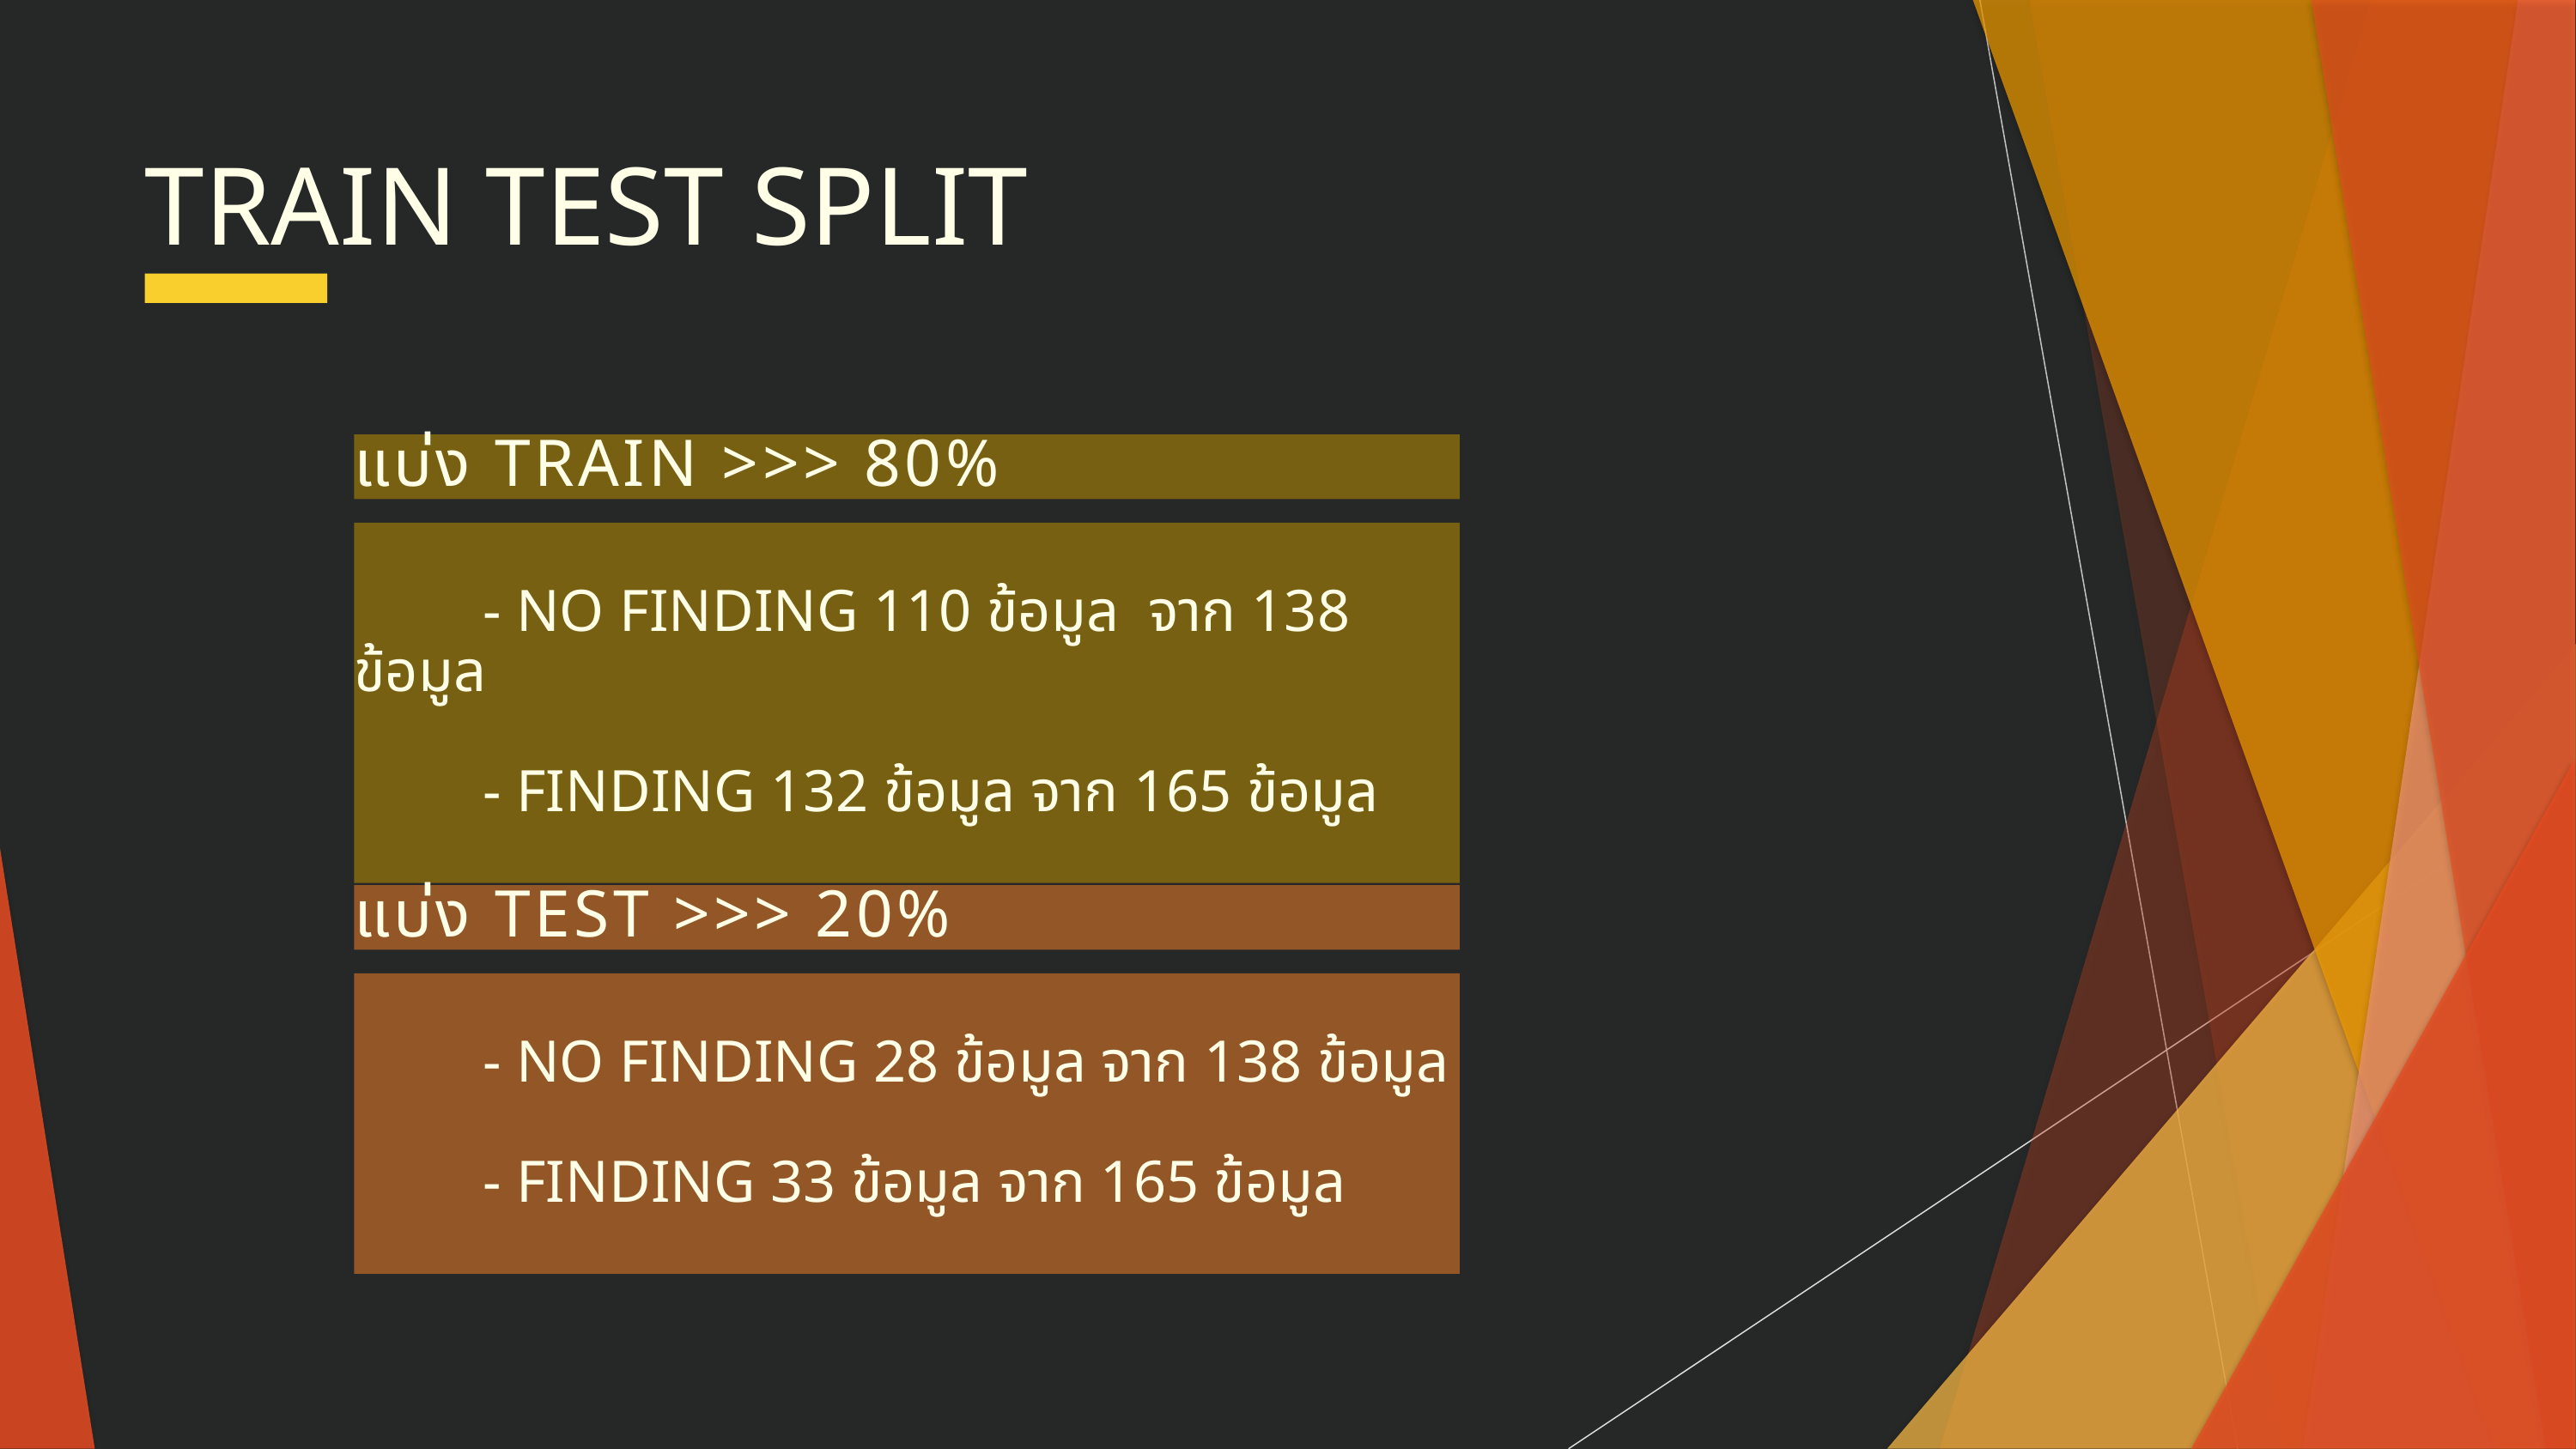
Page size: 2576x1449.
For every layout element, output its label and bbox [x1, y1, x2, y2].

text_box [353, 884, 1461, 1283]
text_box [144, 148, 1106, 304]
text_box [353, 433, 1461, 833]
